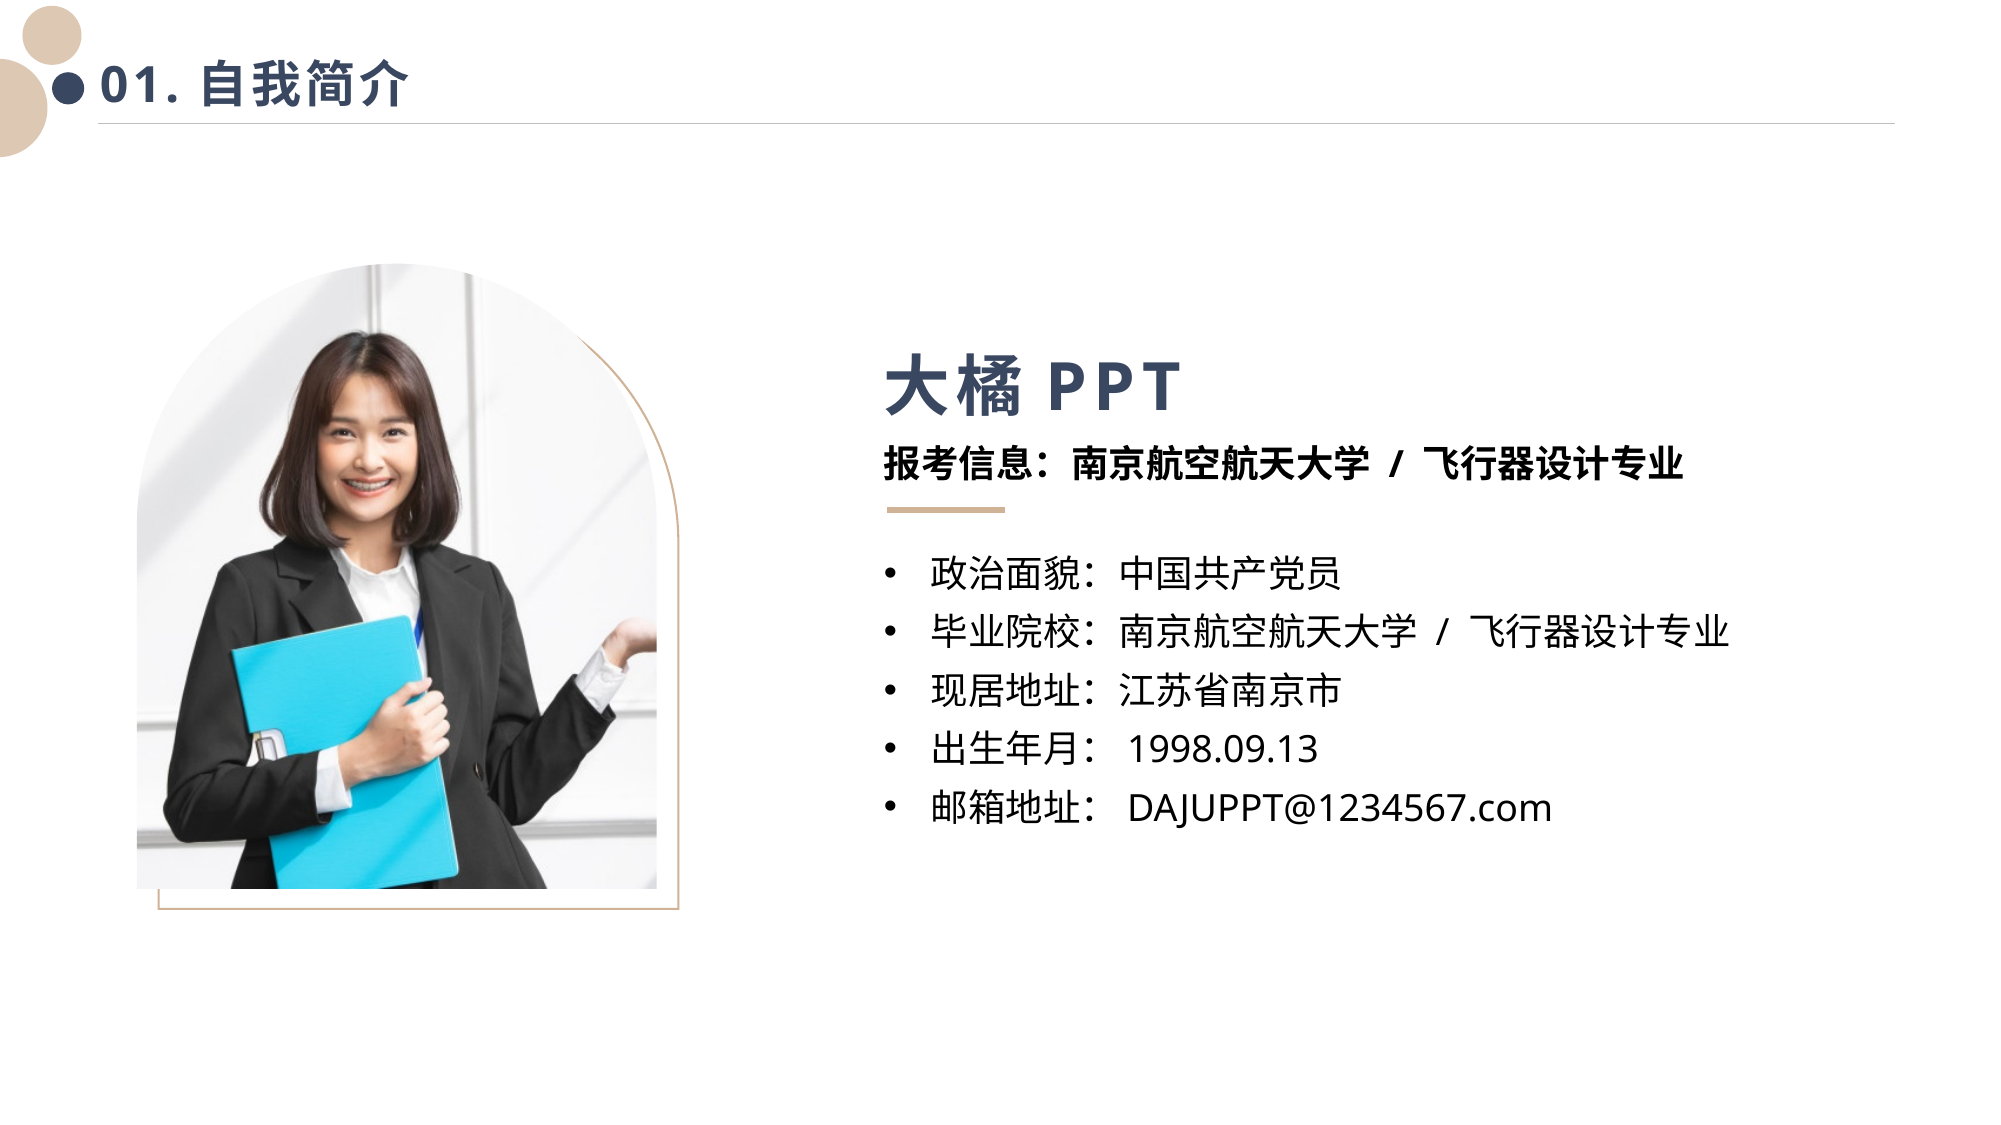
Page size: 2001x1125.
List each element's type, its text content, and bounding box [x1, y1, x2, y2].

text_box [868, 336, 1749, 834]
text_box [135, 262, 658, 890]
title 01.自我简介 [99, 46, 1405, 120]
text_box [157, 345, 680, 910]
